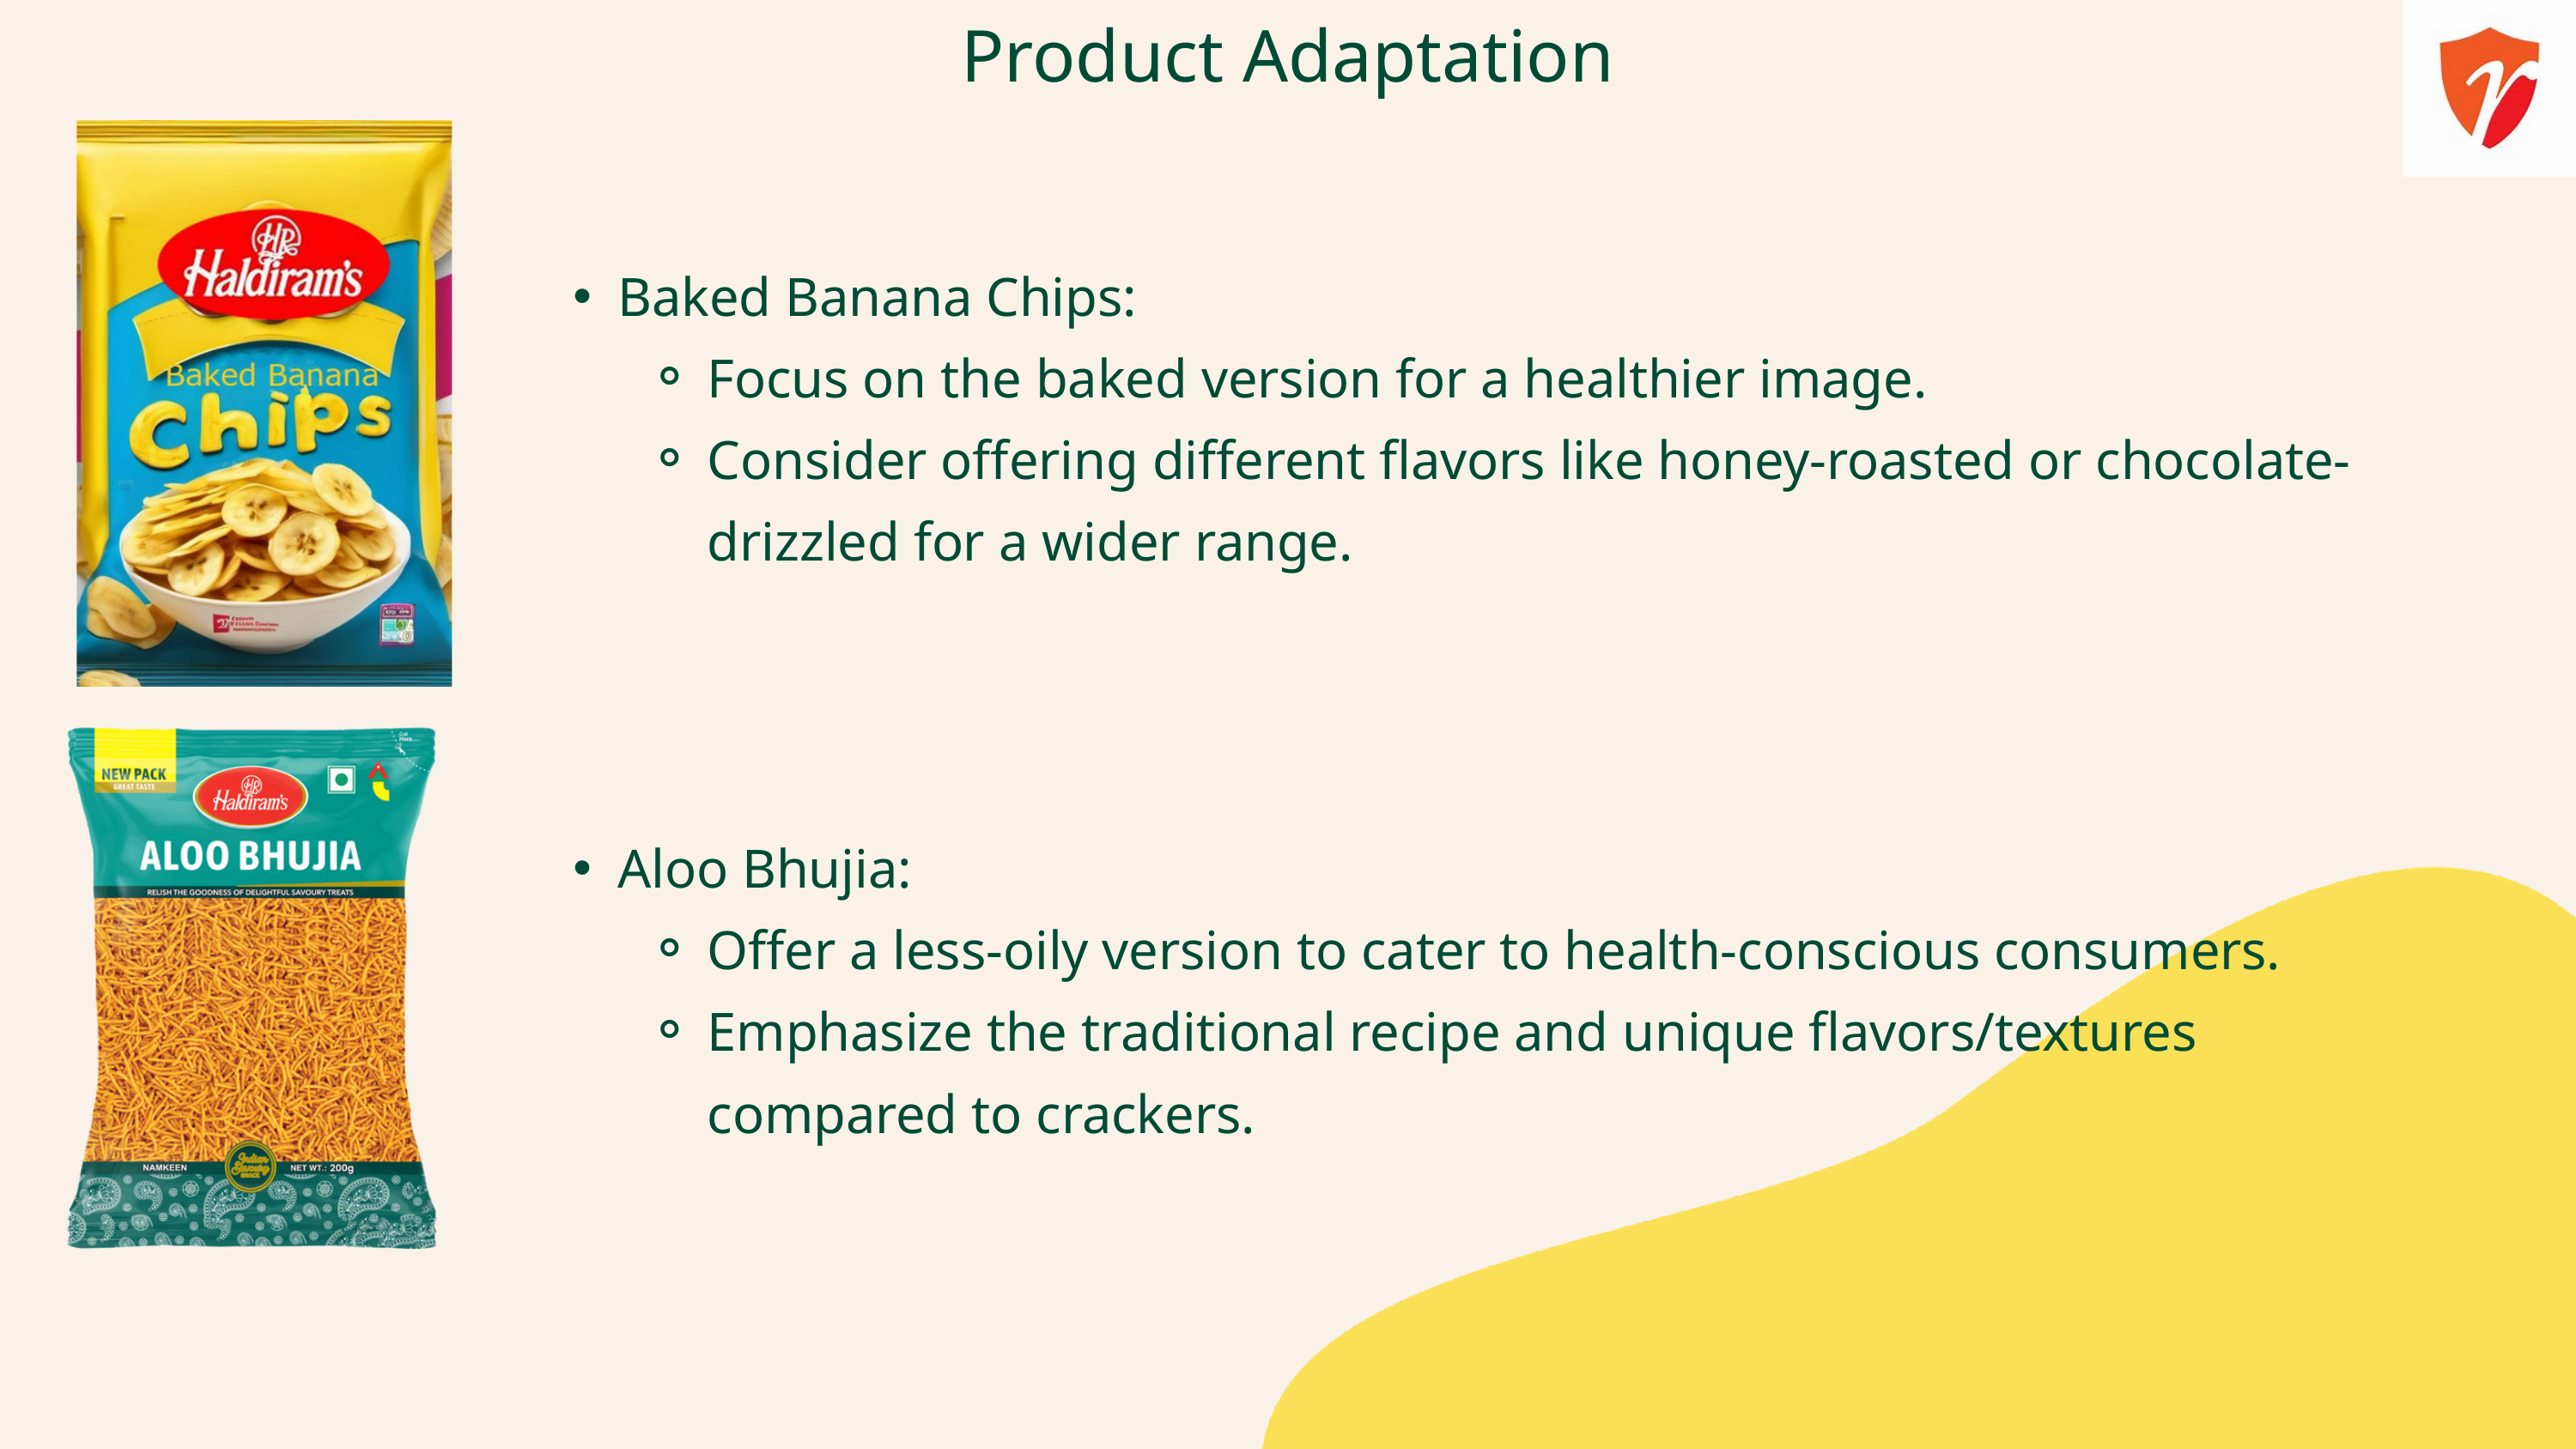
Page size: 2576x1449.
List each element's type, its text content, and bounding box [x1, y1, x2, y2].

text_box [0, 686, 529, 1288]
text_box Product Adaptation [931, 0, 1645, 97]
text_box [1215, 686, 2576, 1449]
text_box [76, 120, 453, 687]
text_box Baked Banana Chips: Focus on the baked version for a healthier image. Consider offering different flavors like honey-roasted or chocolate-drizzled for a wider range. Aloo Bhujia: Offer a less-oily version to cater to health-conscious consumers. Emphasize the traditional recipe and unique flavors/textures compared to crackers. [528, 245, 2432, 1226]
text_box [2403, 0, 2576, 177]
